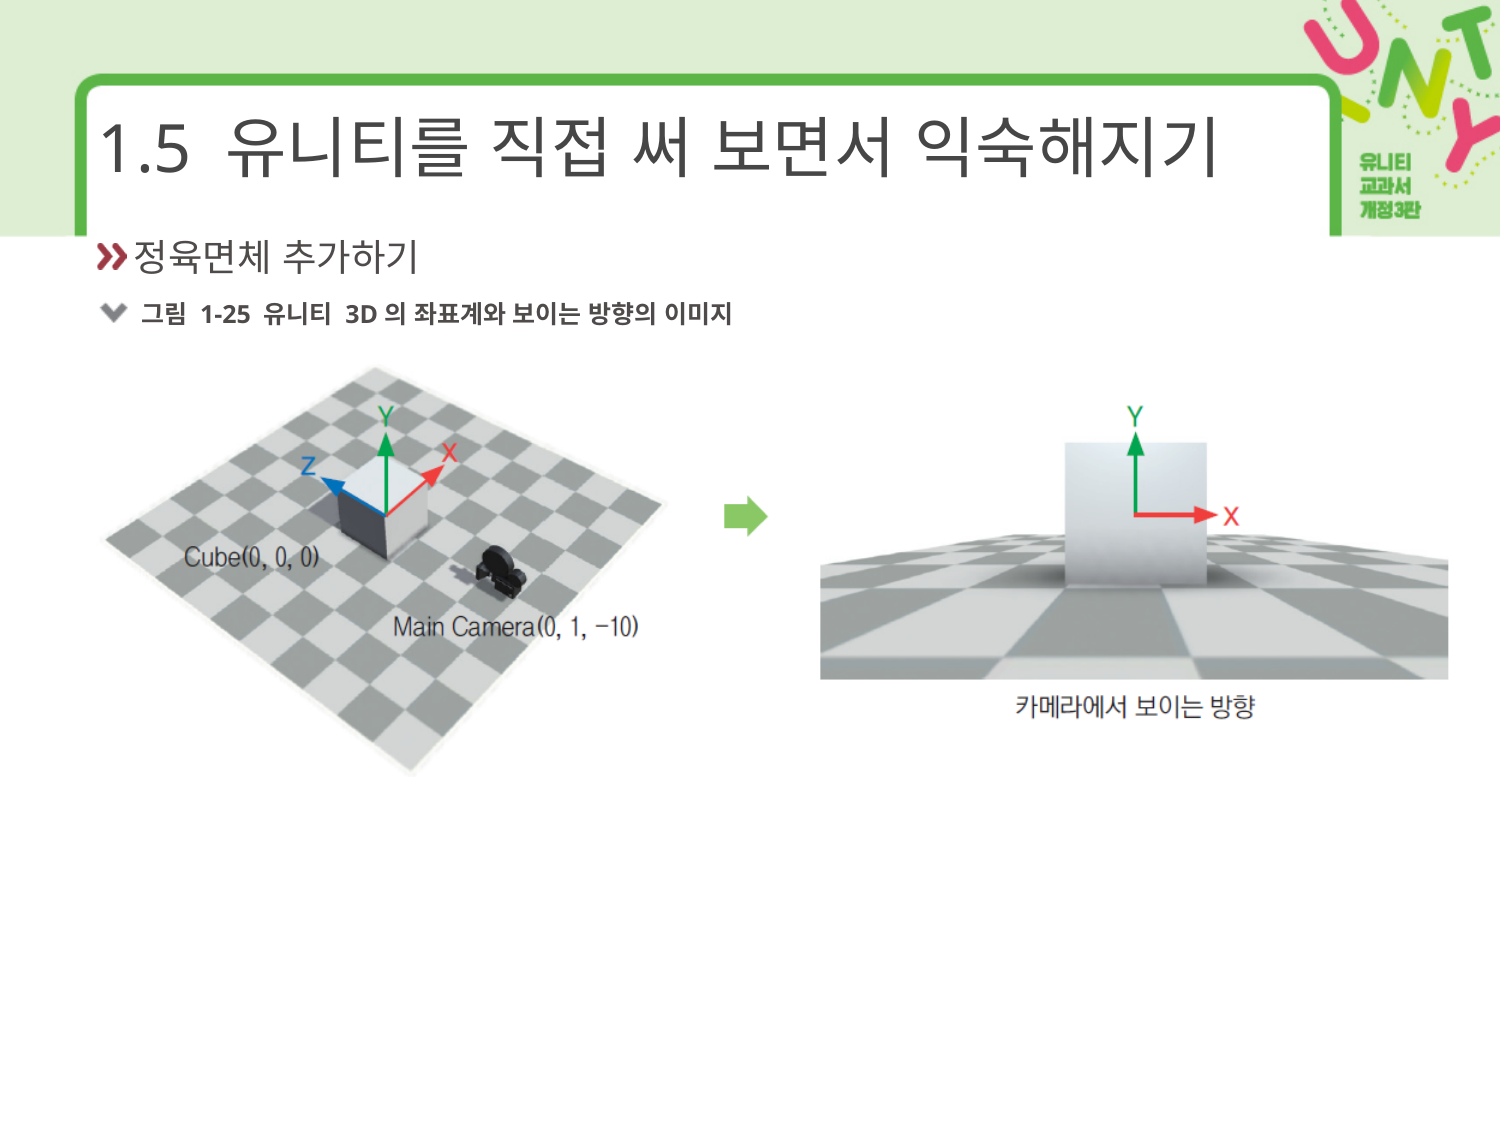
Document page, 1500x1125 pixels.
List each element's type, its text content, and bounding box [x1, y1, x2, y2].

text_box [97, 288, 1459, 344]
title 1.5 유니티를 직접 써 보면서 익숙해지기 [82, 61, 1413, 193]
picture [0, 0, 1500, 1125]
list 정육면체 추가하기 [81, 222, 1412, 1037]
